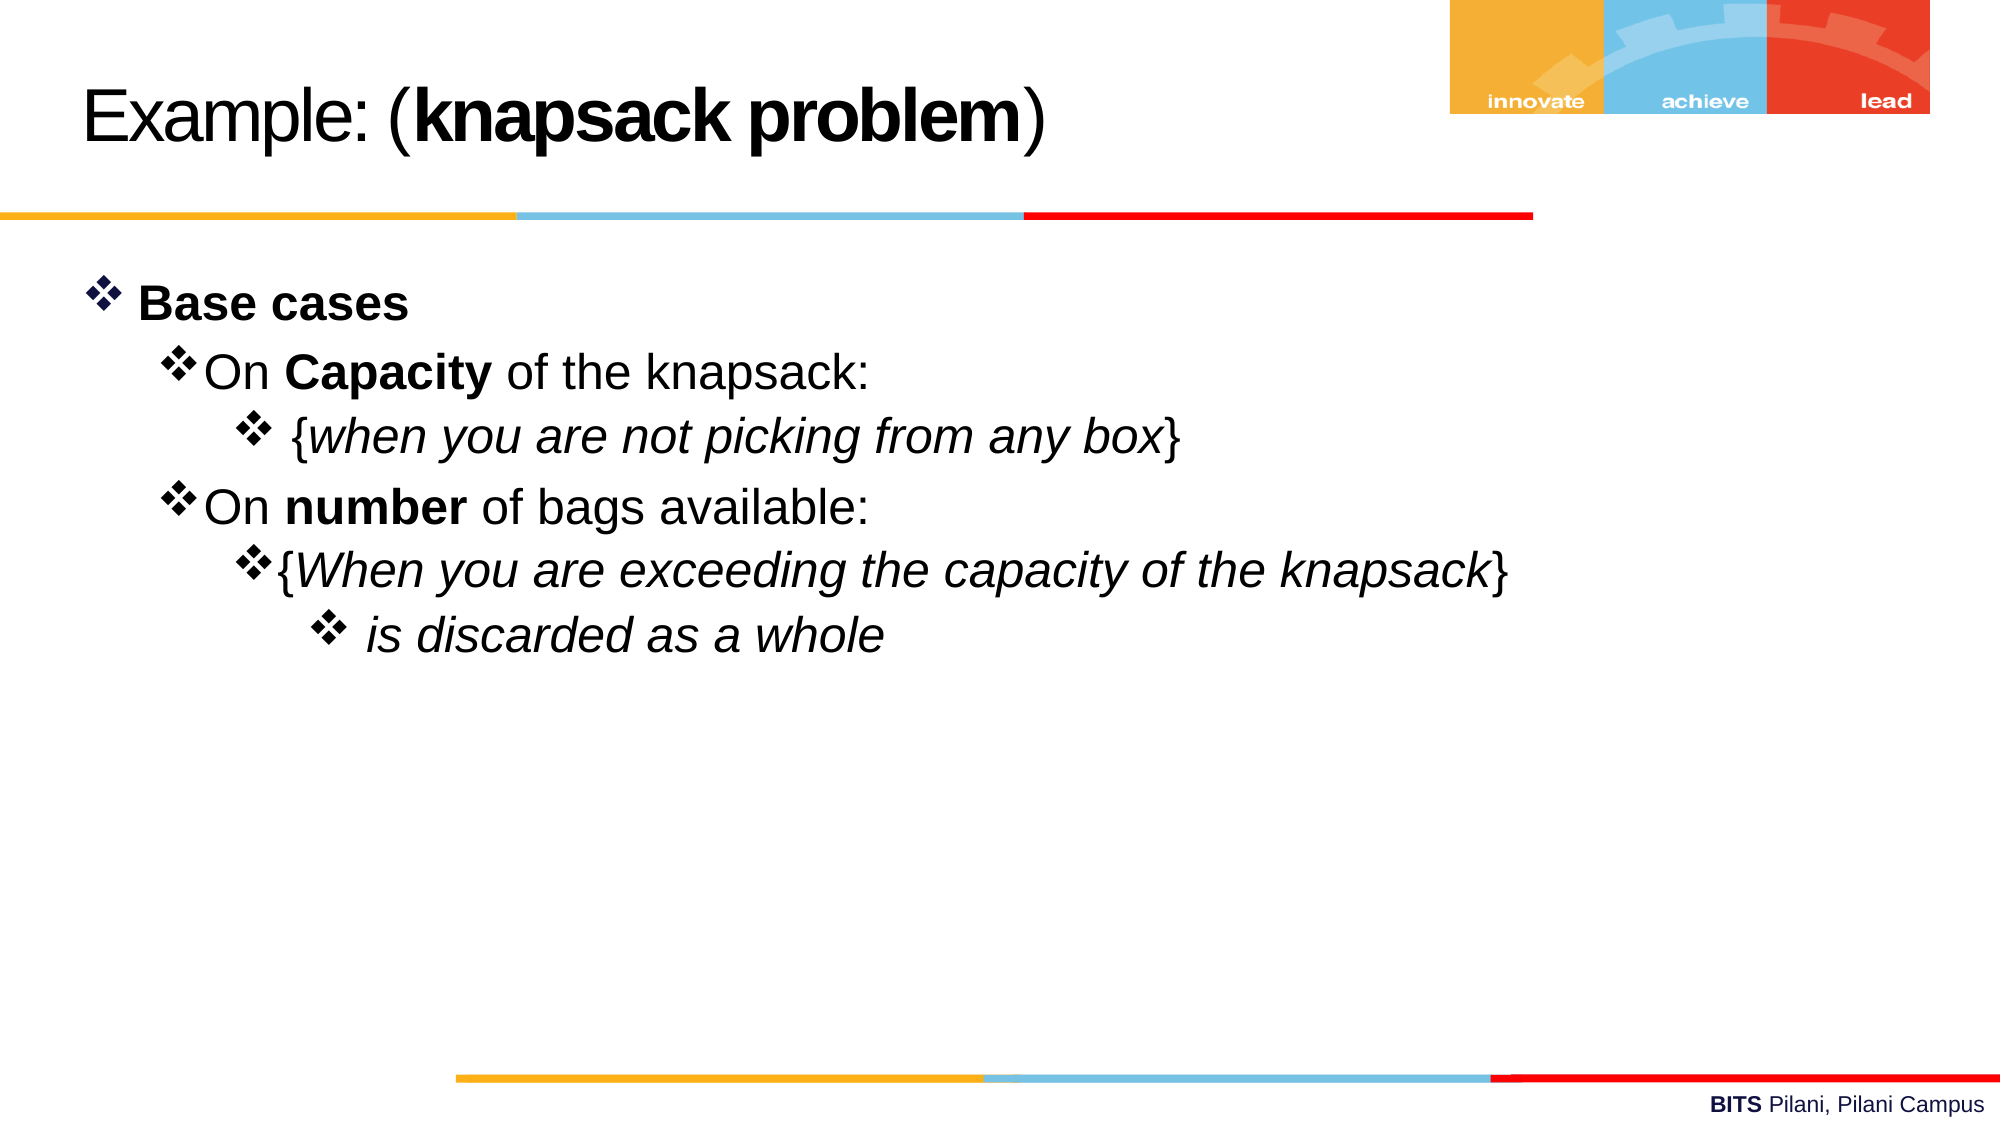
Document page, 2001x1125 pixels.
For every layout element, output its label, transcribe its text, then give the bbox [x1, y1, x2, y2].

picture [1449, 0, 1930, 114]
list Example: (knapsack problem) [66, 24, 1450, 213]
